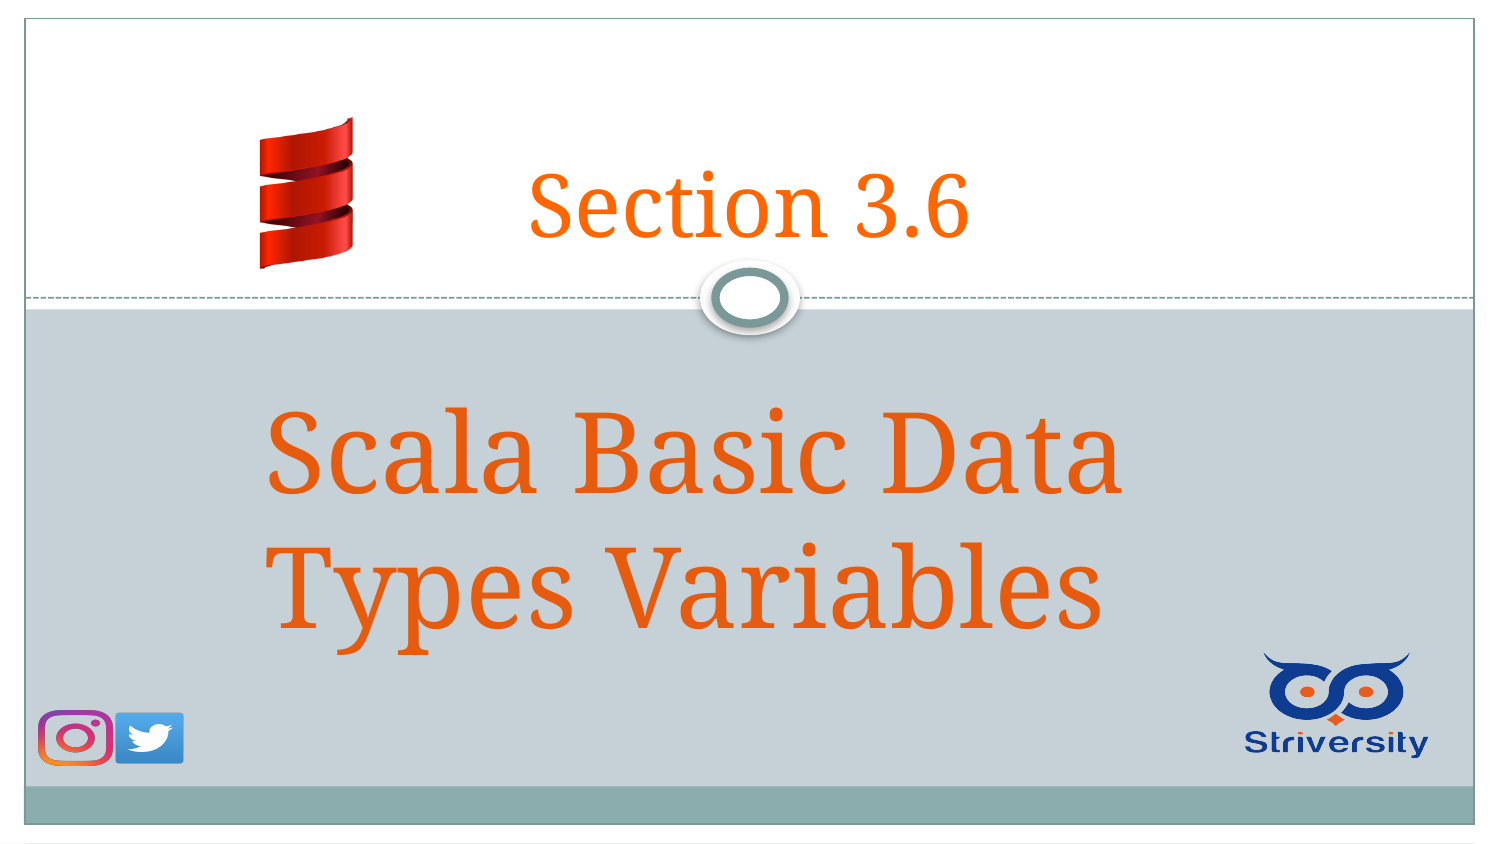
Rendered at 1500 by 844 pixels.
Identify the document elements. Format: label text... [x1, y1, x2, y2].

title Section 3.6 [112, 46, 1388, 263]
text_box Scala Basic Data Types Variables [249, 373, 1250, 659]
picture [38, 709, 187, 766]
picture [1062, 504, 1500, 844]
picture [249, 115, 354, 270]
